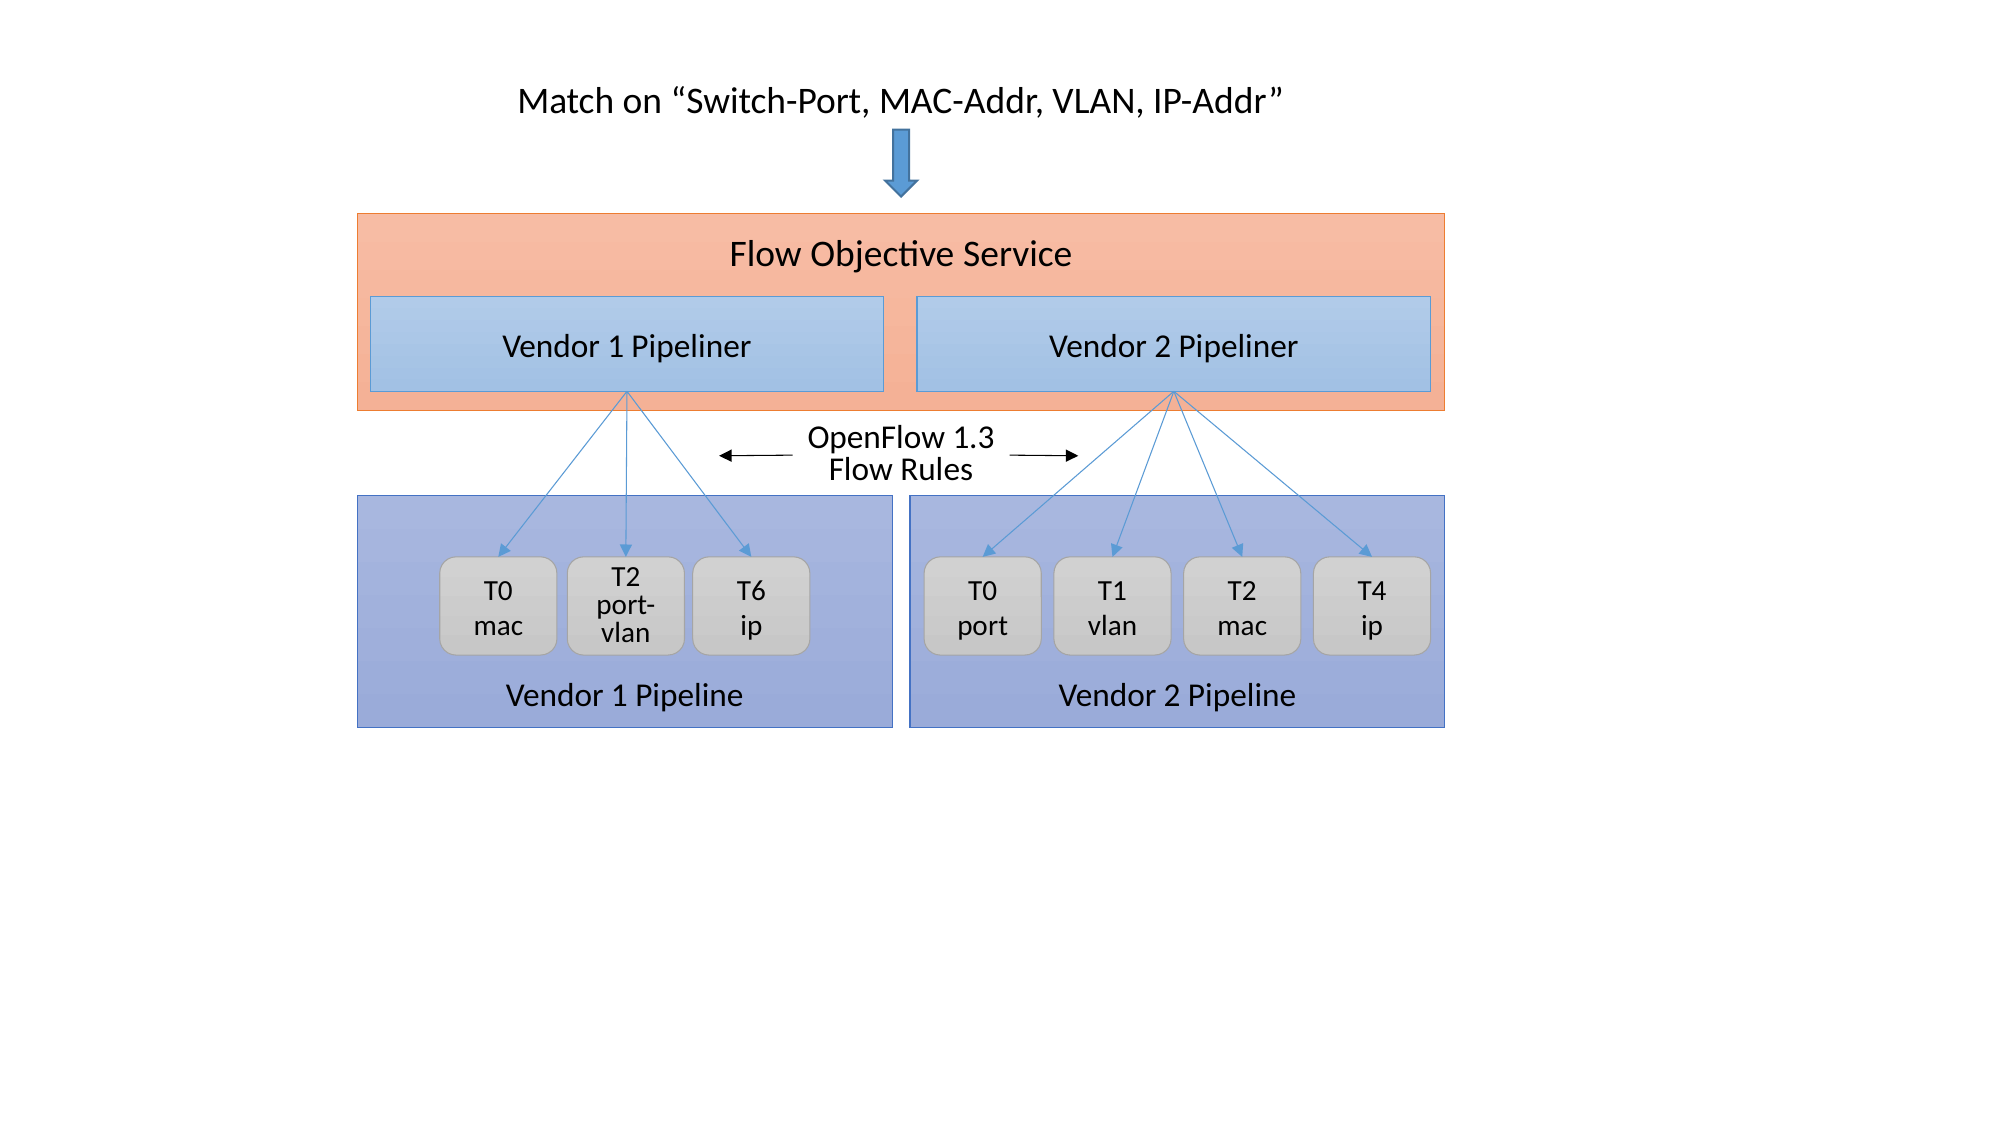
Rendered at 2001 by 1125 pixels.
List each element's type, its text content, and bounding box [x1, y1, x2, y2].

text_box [498, 391, 625, 557]
text_box OpenFlow 1.3 Flow Rules [792, 415, 982, 495]
text_box Flow Objective Service [357, 213, 1445, 411]
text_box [439, 556, 810, 656]
text_box Vendor 1 Pipeline [357, 495, 893, 728]
text_box Vendor 1 Pipeliner [370, 296, 884, 392]
text_box Match on “Switch-Port, MAC-Addr, VLAN, IP-Addr” [502, 68, 1300, 129]
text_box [1112, 391, 1173, 557]
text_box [924, 556, 1431, 656]
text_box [1173, 391, 1372, 557]
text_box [982, 391, 1112, 557]
text_box Vendor 2 Pipeline [909, 495, 1445, 728]
text_box [882, 128, 920, 199]
text_box Vendor 2 Pipeliner [916, 296, 1431, 392]
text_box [627, 391, 752, 557]
